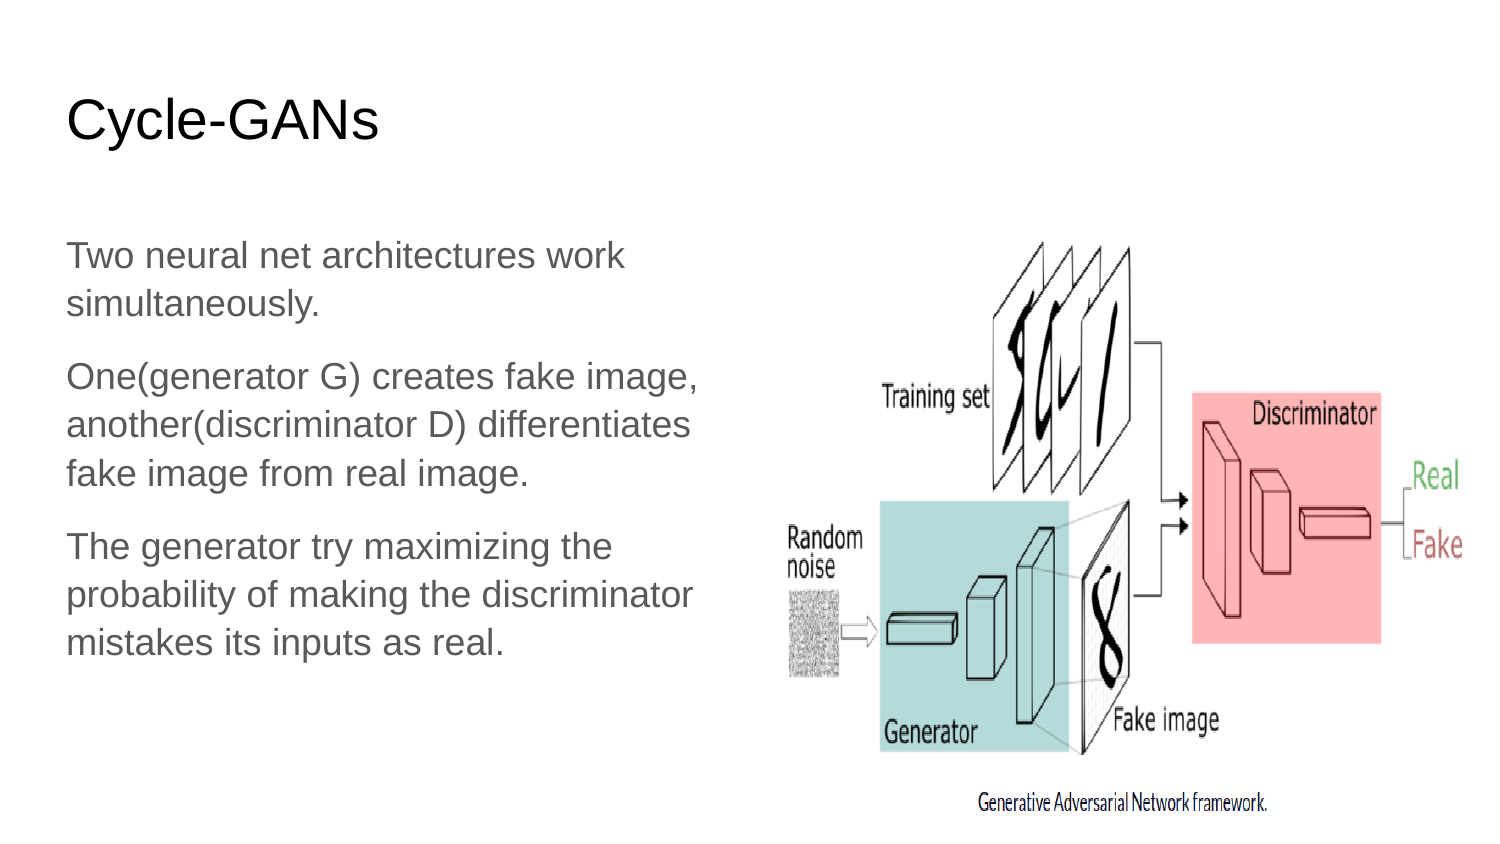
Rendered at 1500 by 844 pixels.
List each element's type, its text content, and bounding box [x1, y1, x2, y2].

title Cycle-GANs [51, 72, 1449, 167]
list Two neural net architectures work simultaneously. One(generator G) creates fake image, another(discriminator D) differentiates fake image from real image. The generator try maximizing the probability of making the discriminator mistakes its inputs as real. [51, 212, 748, 681]
picture [749, 213, 1482, 844]
